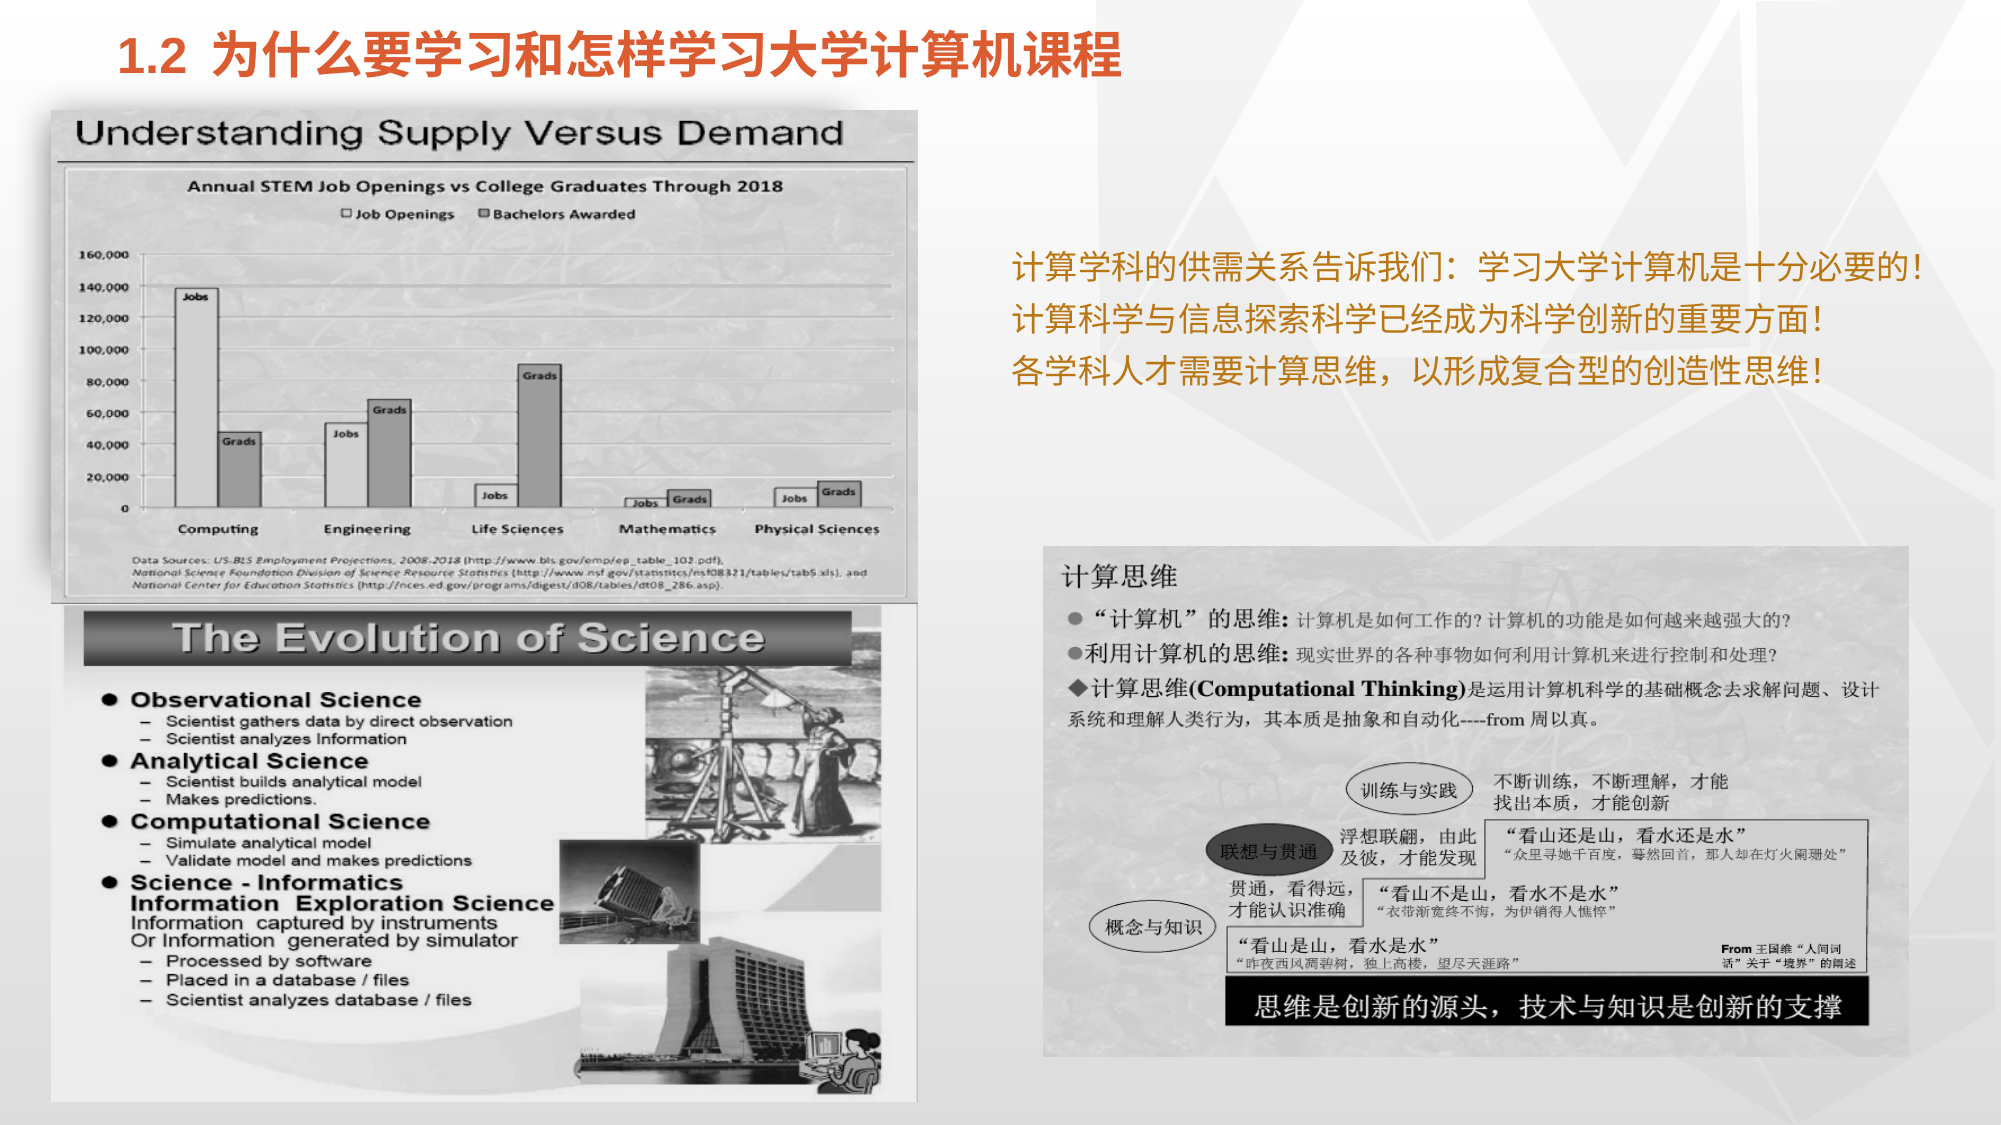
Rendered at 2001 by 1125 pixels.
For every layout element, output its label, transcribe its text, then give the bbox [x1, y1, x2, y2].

text_box 1.2 为什么要学习和怎样学习大学计算机课程 [102, 22, 1900, 153]
picture [1043, 546, 1909, 1057]
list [51, 110, 918, 604]
picture [51, 604, 918, 1102]
text_box 计算学科的供需关系告诉我们：学习大学计算机是十分必要的！ 计算科学与信息探索科学已经成为科学创新的重要方面！ 各学科人才需要计算思维，以形成复合型的创造性思维！ [997, 226, 1930, 398]
